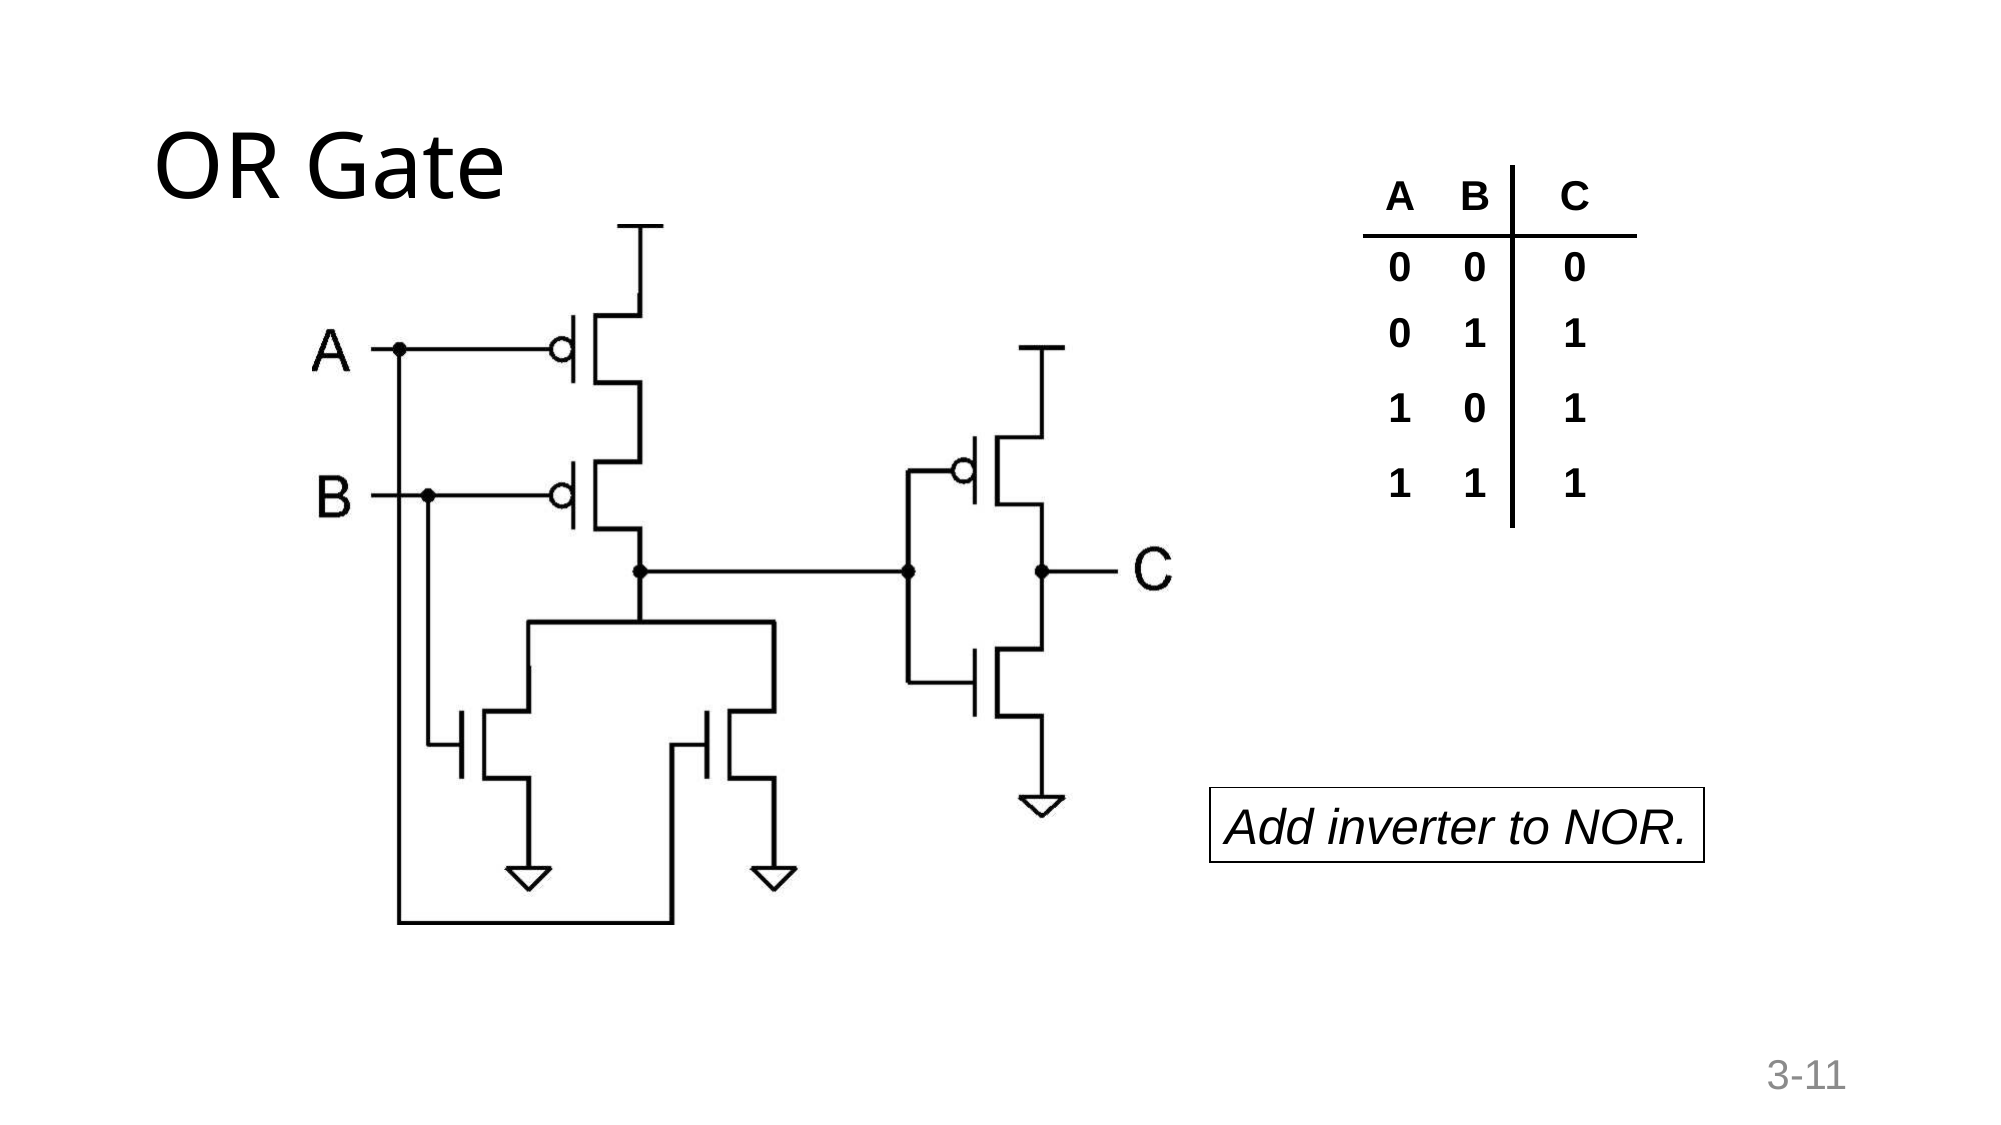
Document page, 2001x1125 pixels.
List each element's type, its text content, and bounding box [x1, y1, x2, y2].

table_header B [1438, 165, 1510, 234]
slide_number 3-11 [1412, 1042, 1863, 1103]
title OR Gate [137, 59, 1863, 278]
table_cell 0 [1363, 238, 1438, 303]
text_box Add inverter to NOR. [1209, 787, 1704, 863]
table_cell 1 [1438, 303, 1510, 378]
table_cell 0 [1515, 238, 1637, 303]
table_cell 1 [1363, 378, 1438, 453]
table_header A [1363, 165, 1438, 234]
table_cell 1 [1515, 453, 1637, 528]
table_cell 0 [1363, 303, 1438, 378]
table_cell 1 [1515, 303, 1637, 378]
table_cell 1 [1363, 453, 1438, 528]
table_cell 1 [1438, 453, 1510, 528]
table_header C [1515, 165, 1637, 234]
table_cell 0 [1438, 378, 1510, 453]
picture [312, 224, 1173, 925]
table_cell 1 [1515, 378, 1637, 453]
table_cell 0 [1438, 238, 1510, 303]
